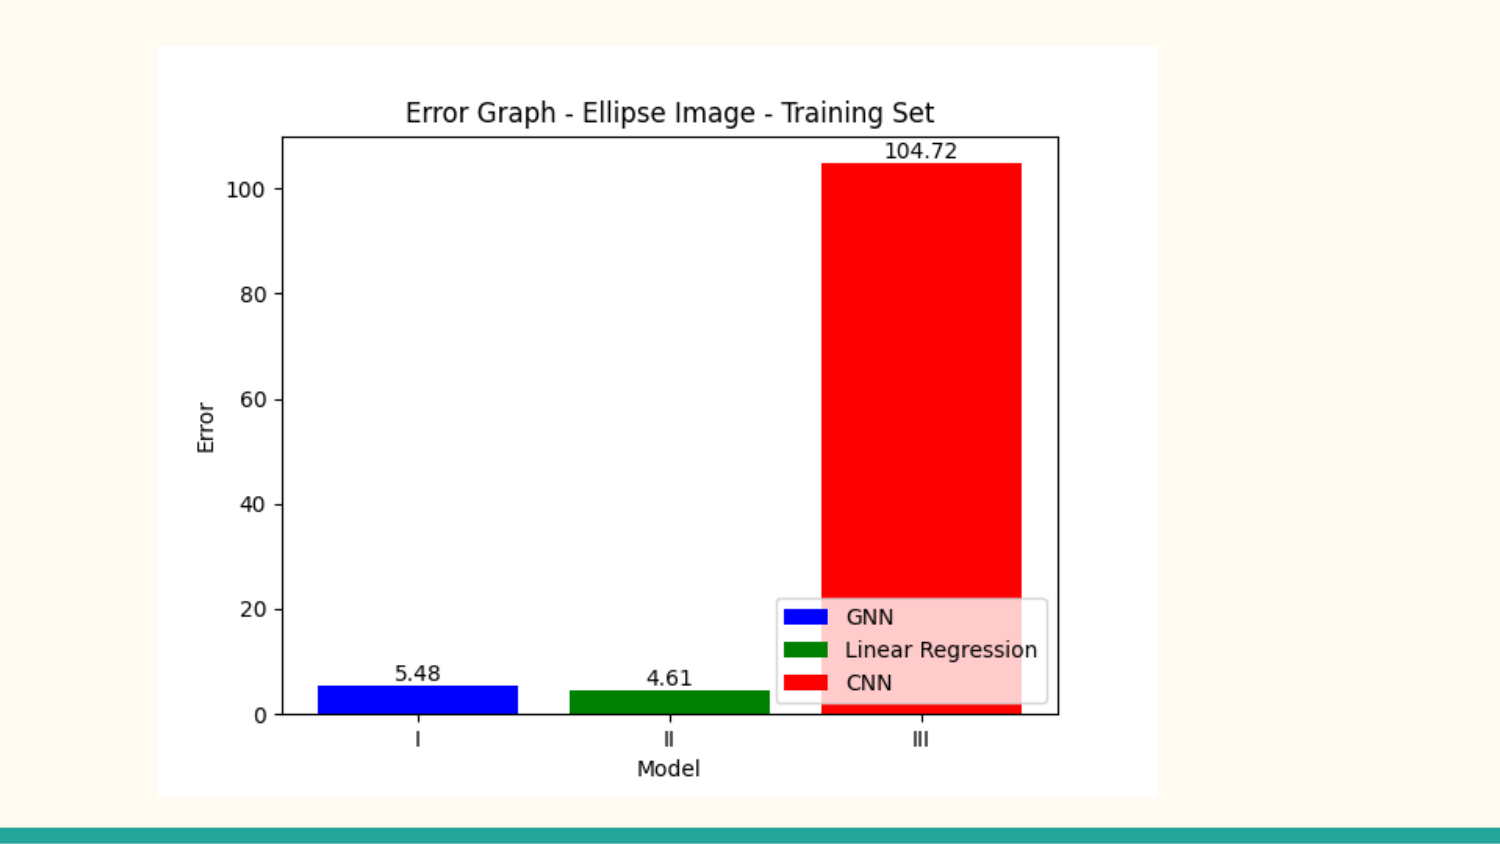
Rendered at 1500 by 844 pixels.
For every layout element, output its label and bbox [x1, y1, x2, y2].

picture [157, 46, 1158, 798]
